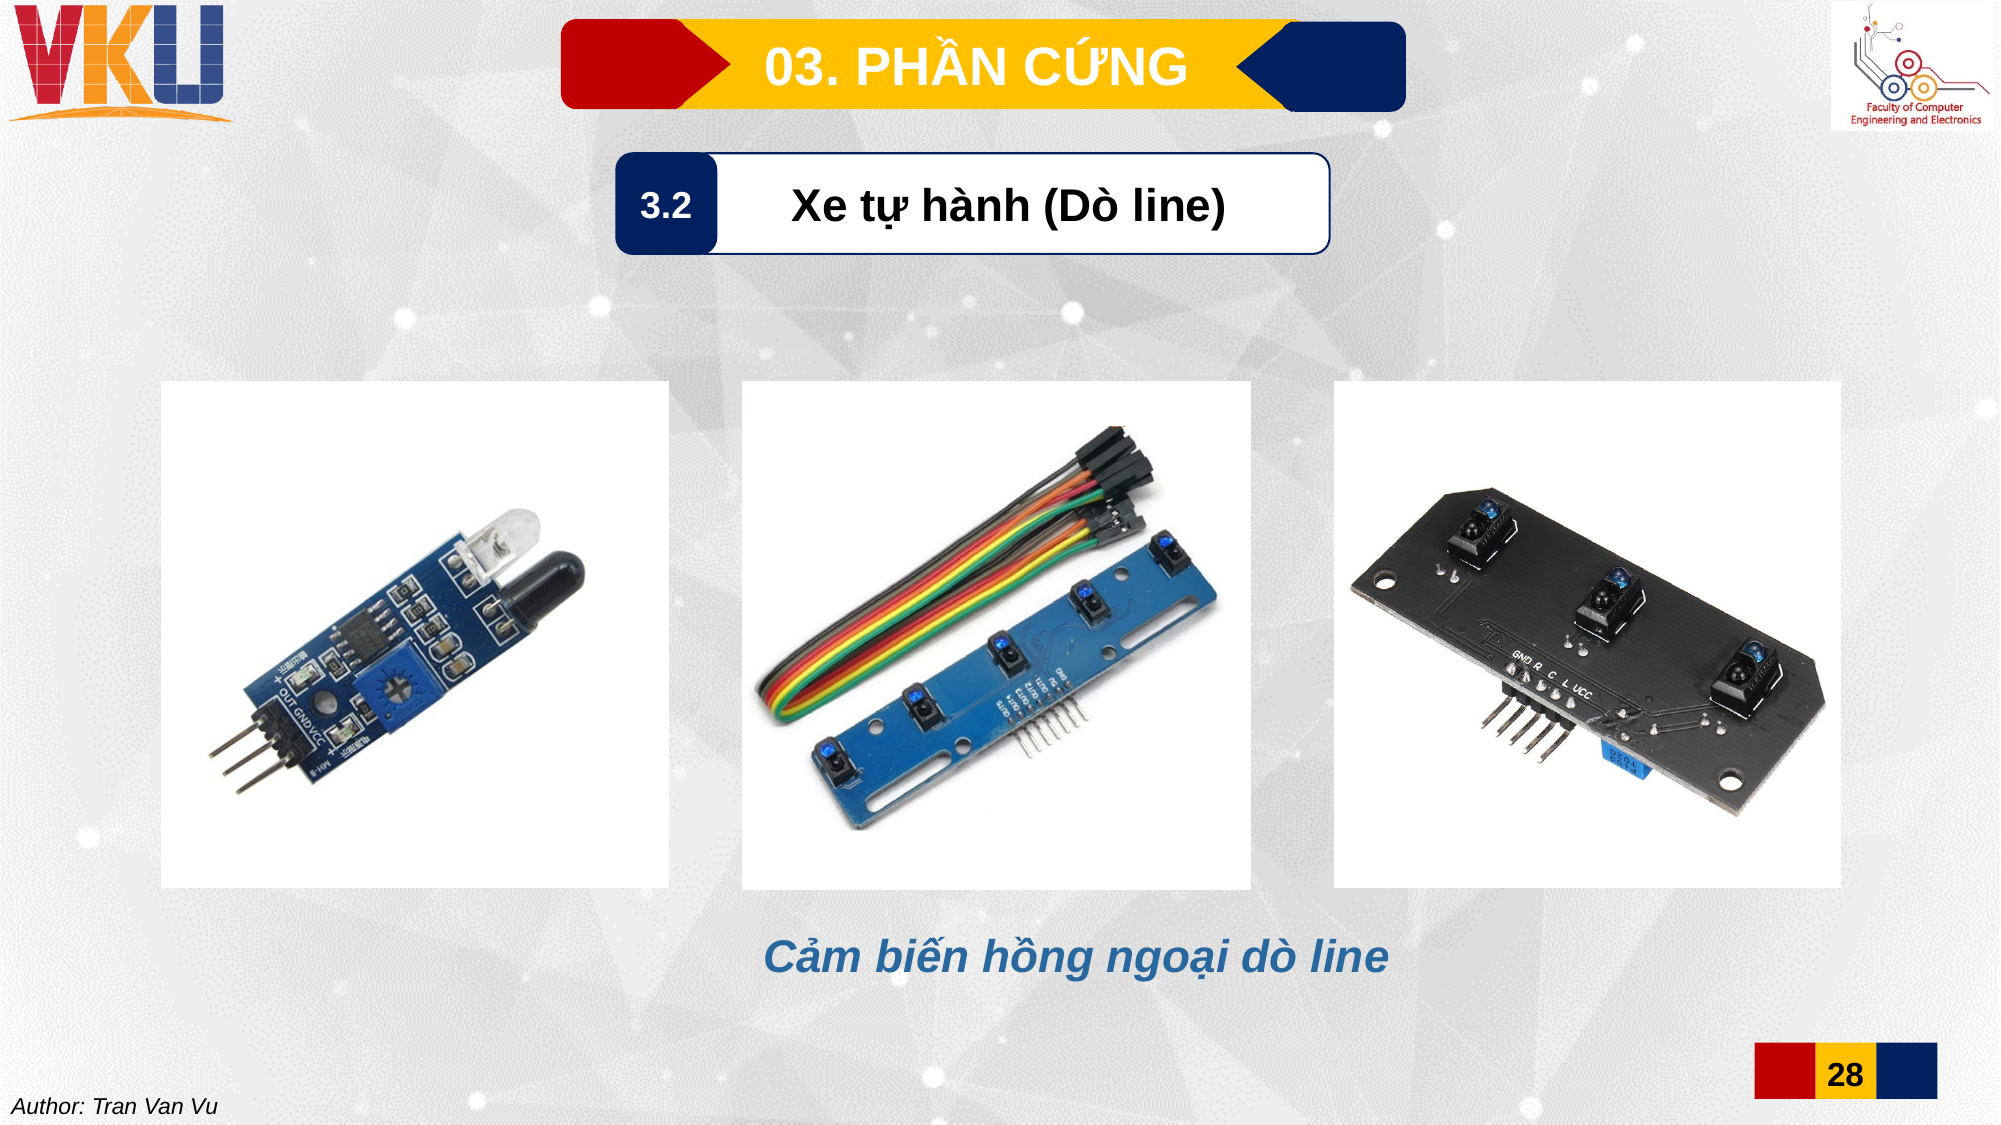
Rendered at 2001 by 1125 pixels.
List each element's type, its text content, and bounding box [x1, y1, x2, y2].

text_box [1900, 1042, 1938, 1100]
text_box [560, 18, 731, 110]
text_box 3.2 [615, 152, 718, 255]
picture [0, 0, 2001, 1125]
text_box Xe tự hành (Dò line) [705, 152, 1331, 255]
text_box Author: Tran Van Vu [0, 1083, 234, 1125]
text_box Cảm biến hồng ngoại dò line [748, 919, 1406, 989]
text_box [1754, 1042, 1791, 1100]
text_box 03. PHẦN CỨNG [676, 18, 1300, 110]
slide_number 28 [1791, 1042, 1900, 1103]
text_box [1236, 21, 1406, 113]
